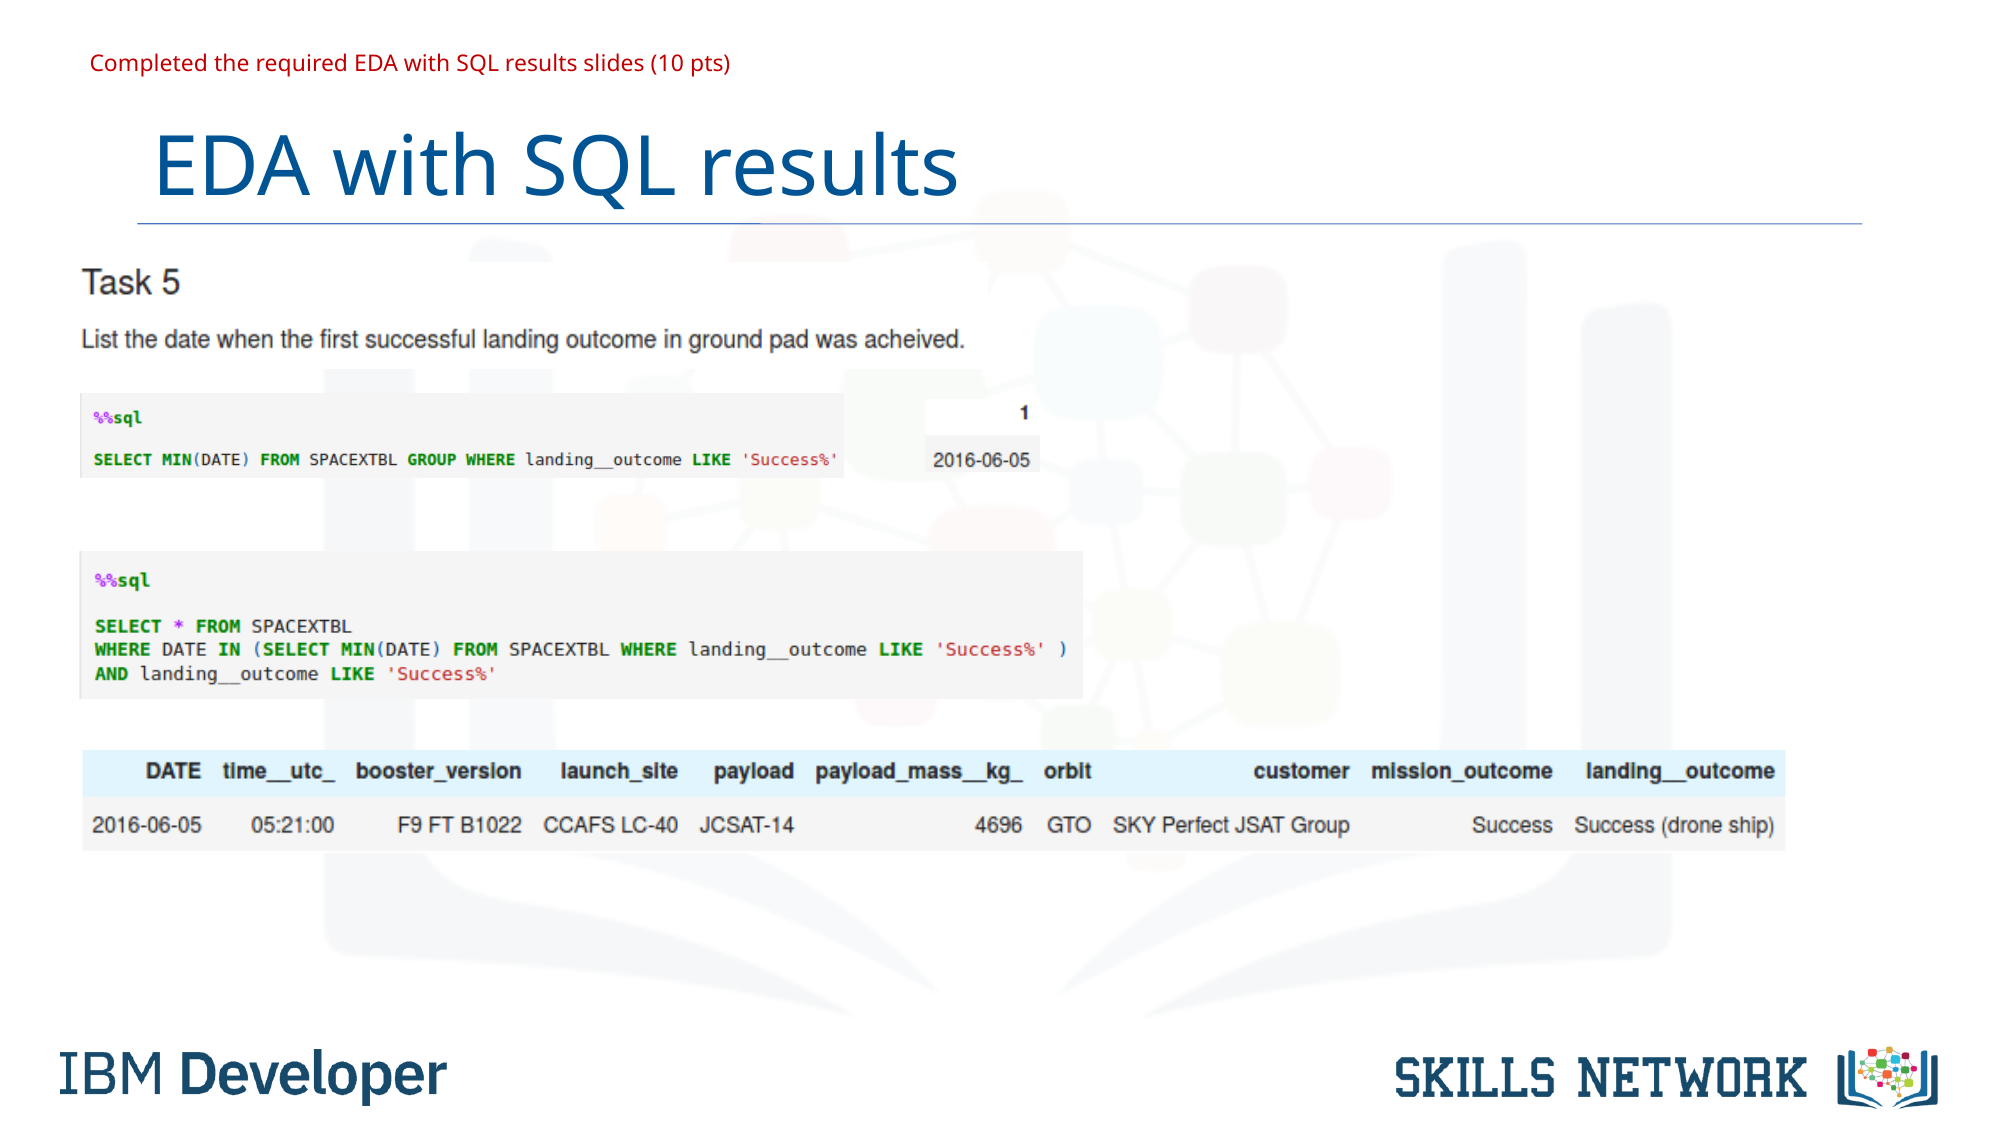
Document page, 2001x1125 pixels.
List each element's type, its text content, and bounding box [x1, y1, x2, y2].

picture [1390, 1045, 1945, 1111]
picture [925, 399, 1040, 472]
text_box Completed the required EDA with SQL results slides (10 pts) [74, 41, 1926, 84]
picture [55, 1045, 459, 1108]
picture [73, 551, 1083, 699]
picture [73, 393, 844, 478]
picture [73, 750, 1793, 853]
picture [73, 262, 988, 369]
title EDA with SQL results [137, 84, 1863, 278]
